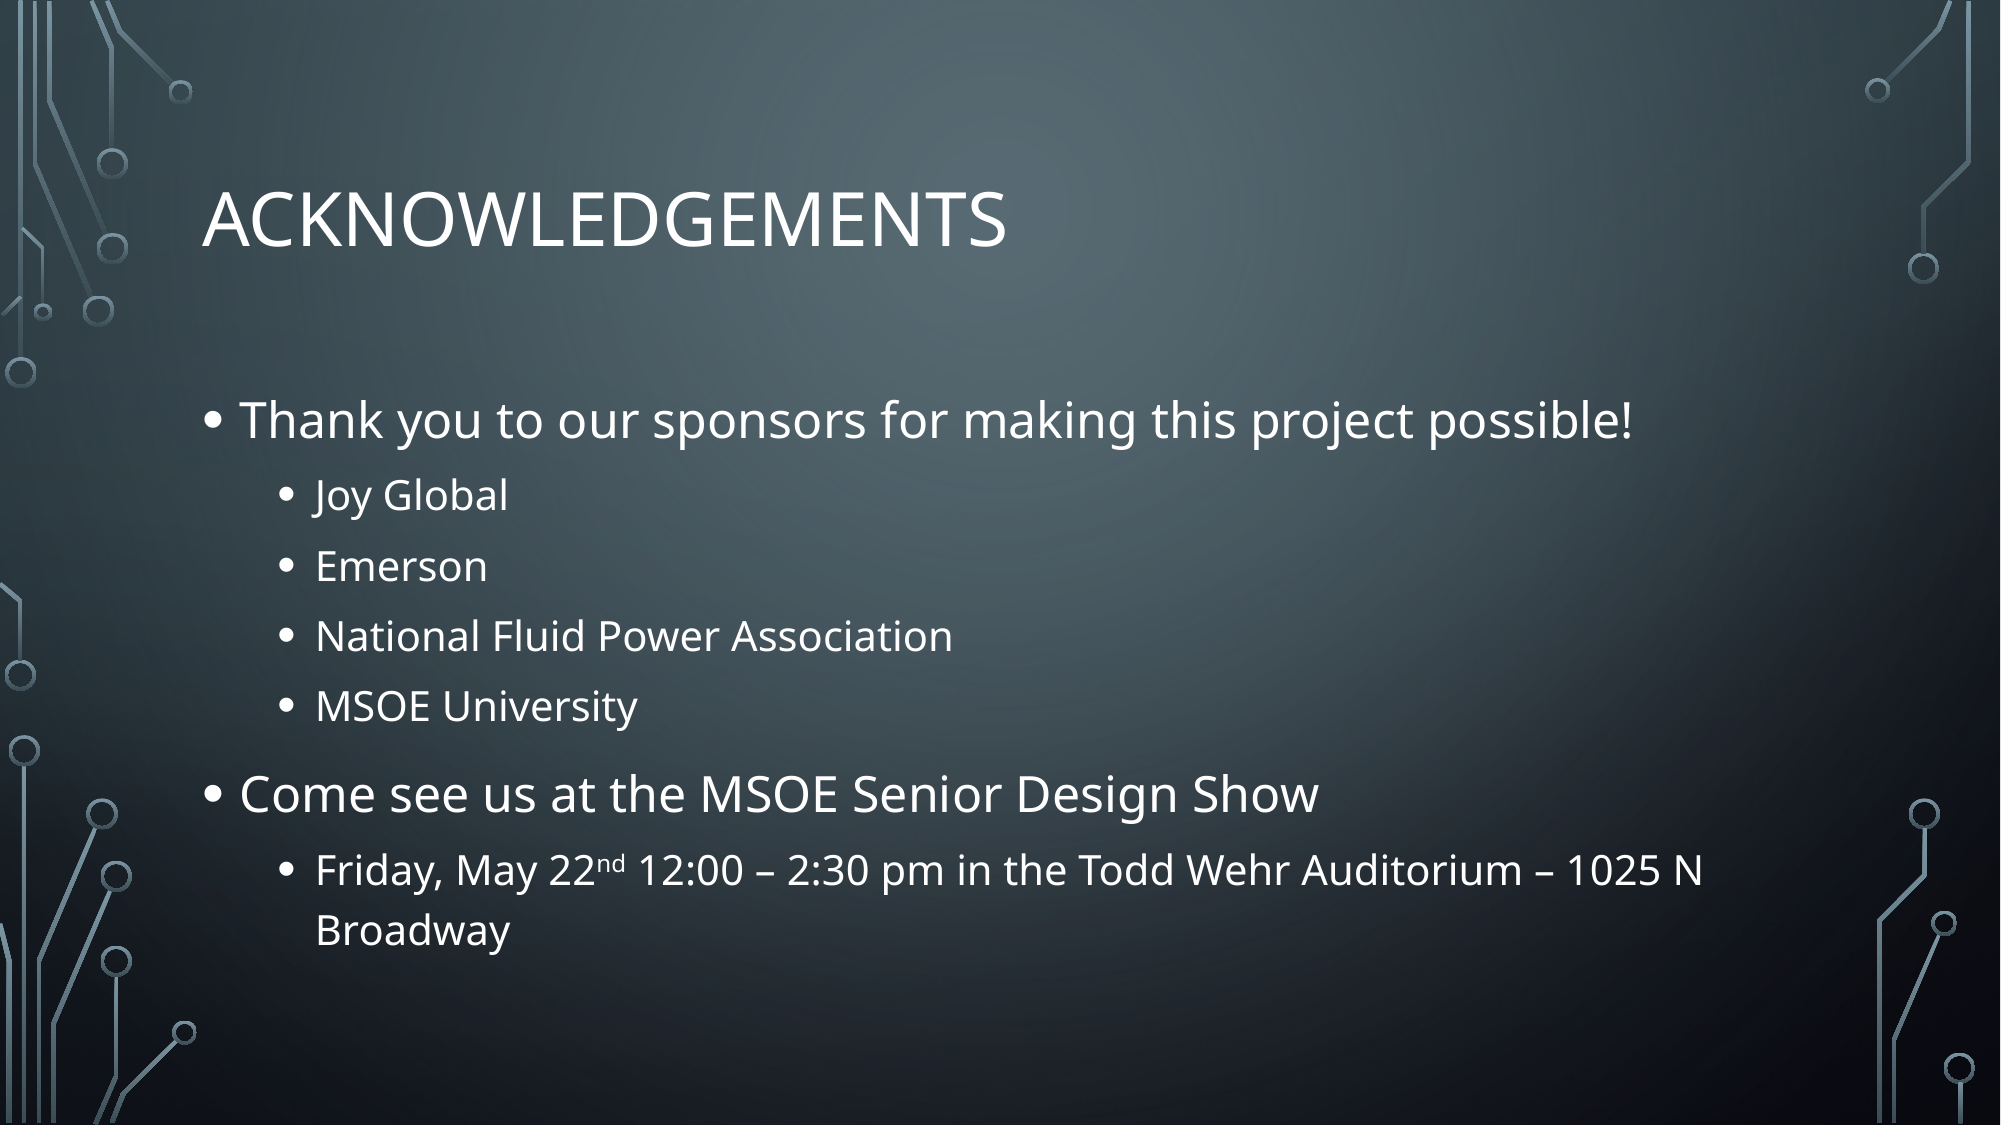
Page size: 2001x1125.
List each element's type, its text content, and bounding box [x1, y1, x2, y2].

title Acknowledgements [187, 101, 1813, 344]
list Thank you to our sponsors for making this project possible! Joy Global Emerson National Fluid Power Association MSOE University Come see us at the MSOE Senior Design Show Friday, May 22nd 12:00 – 2:30 pm in the Todd Wehr Auditorium – 1025 N Broadway [187, 369, 1813, 950]
